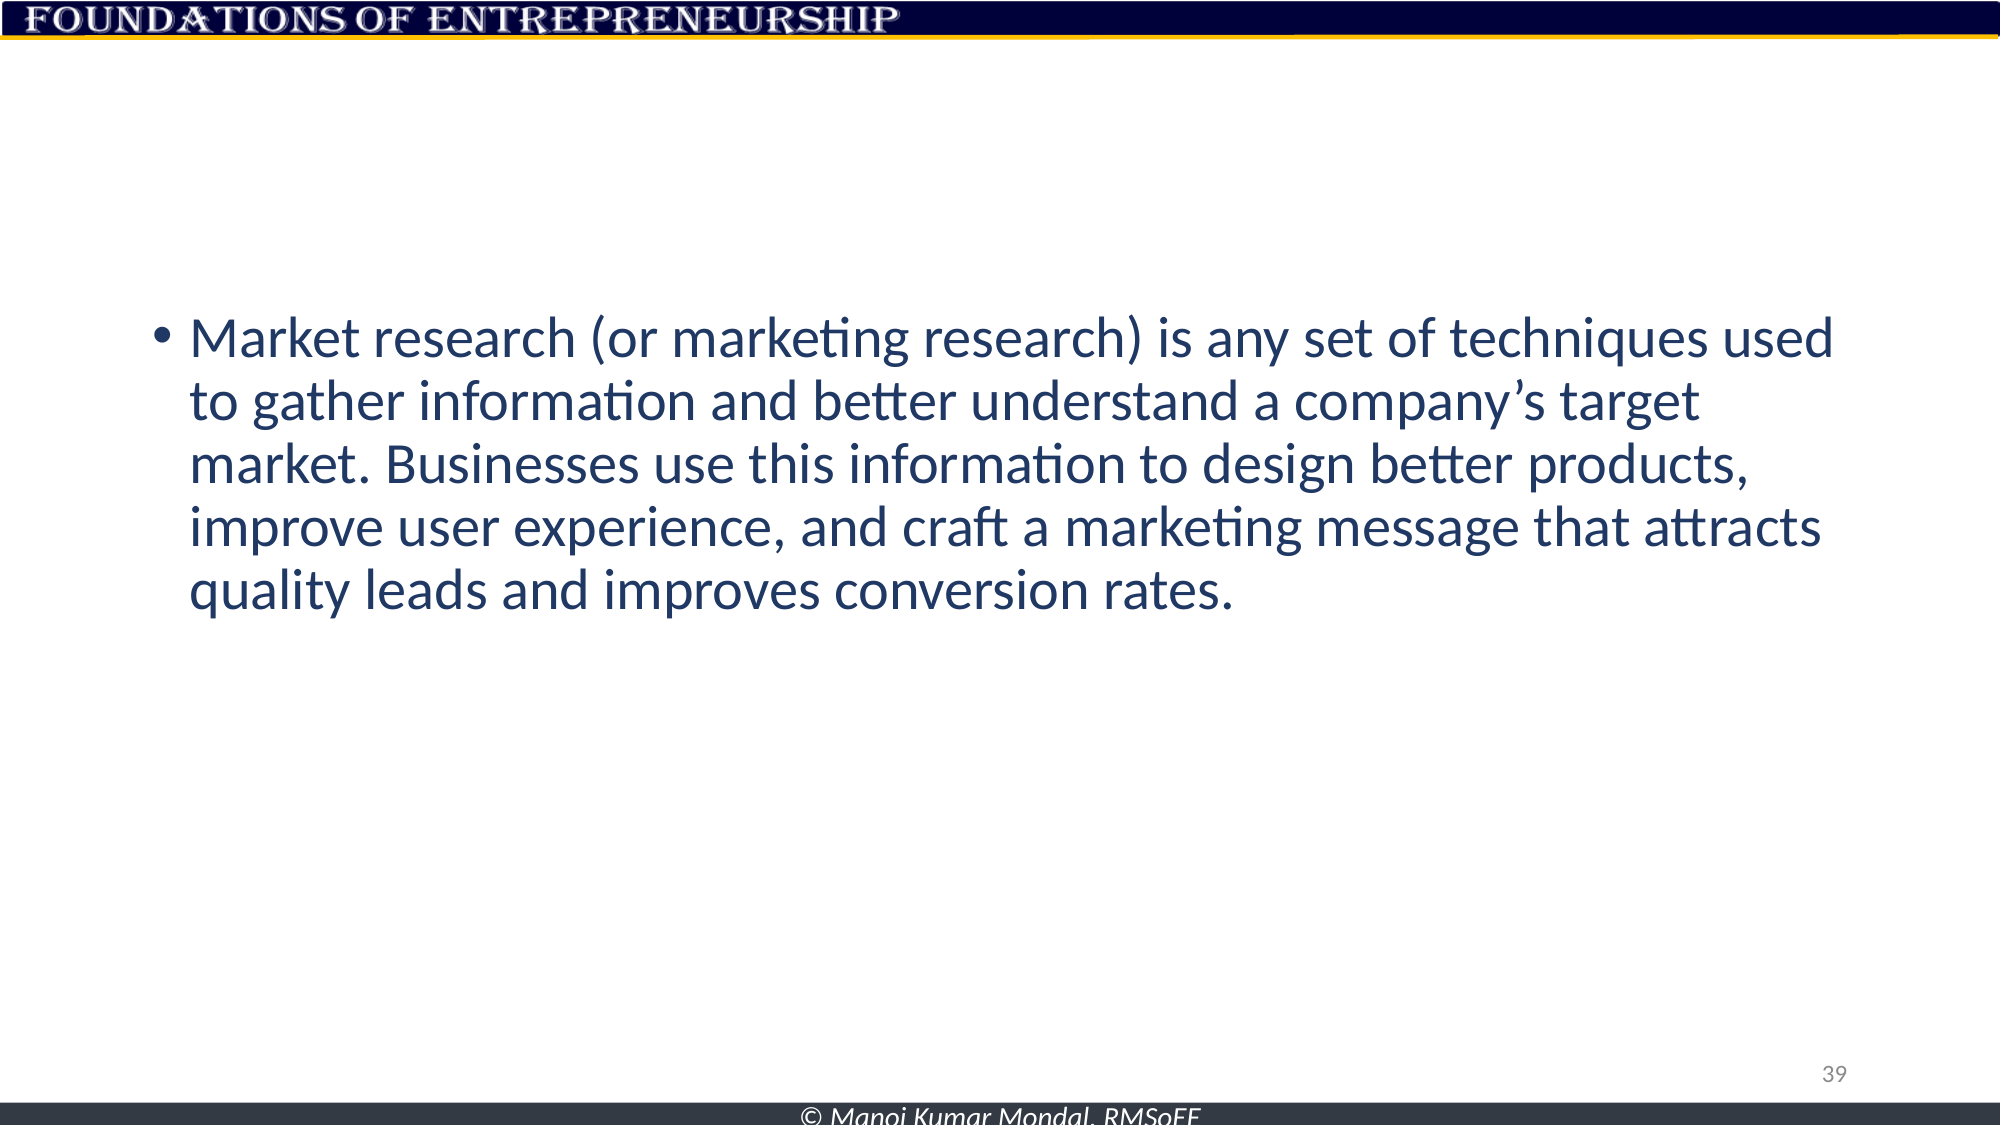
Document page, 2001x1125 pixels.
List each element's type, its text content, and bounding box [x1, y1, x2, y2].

picture [0, 0, 2000, 42]
list Market research (or marketing research) is any set of techniques used to gather information and better understand a company’s target market. Businesses use this information to design better products, improve user experience, and craft a marketing message that attracts quality leads and improves conversion rates. [137, 299, 1863, 1014]
slide_number 39 [1412, 1042, 1863, 1103]
